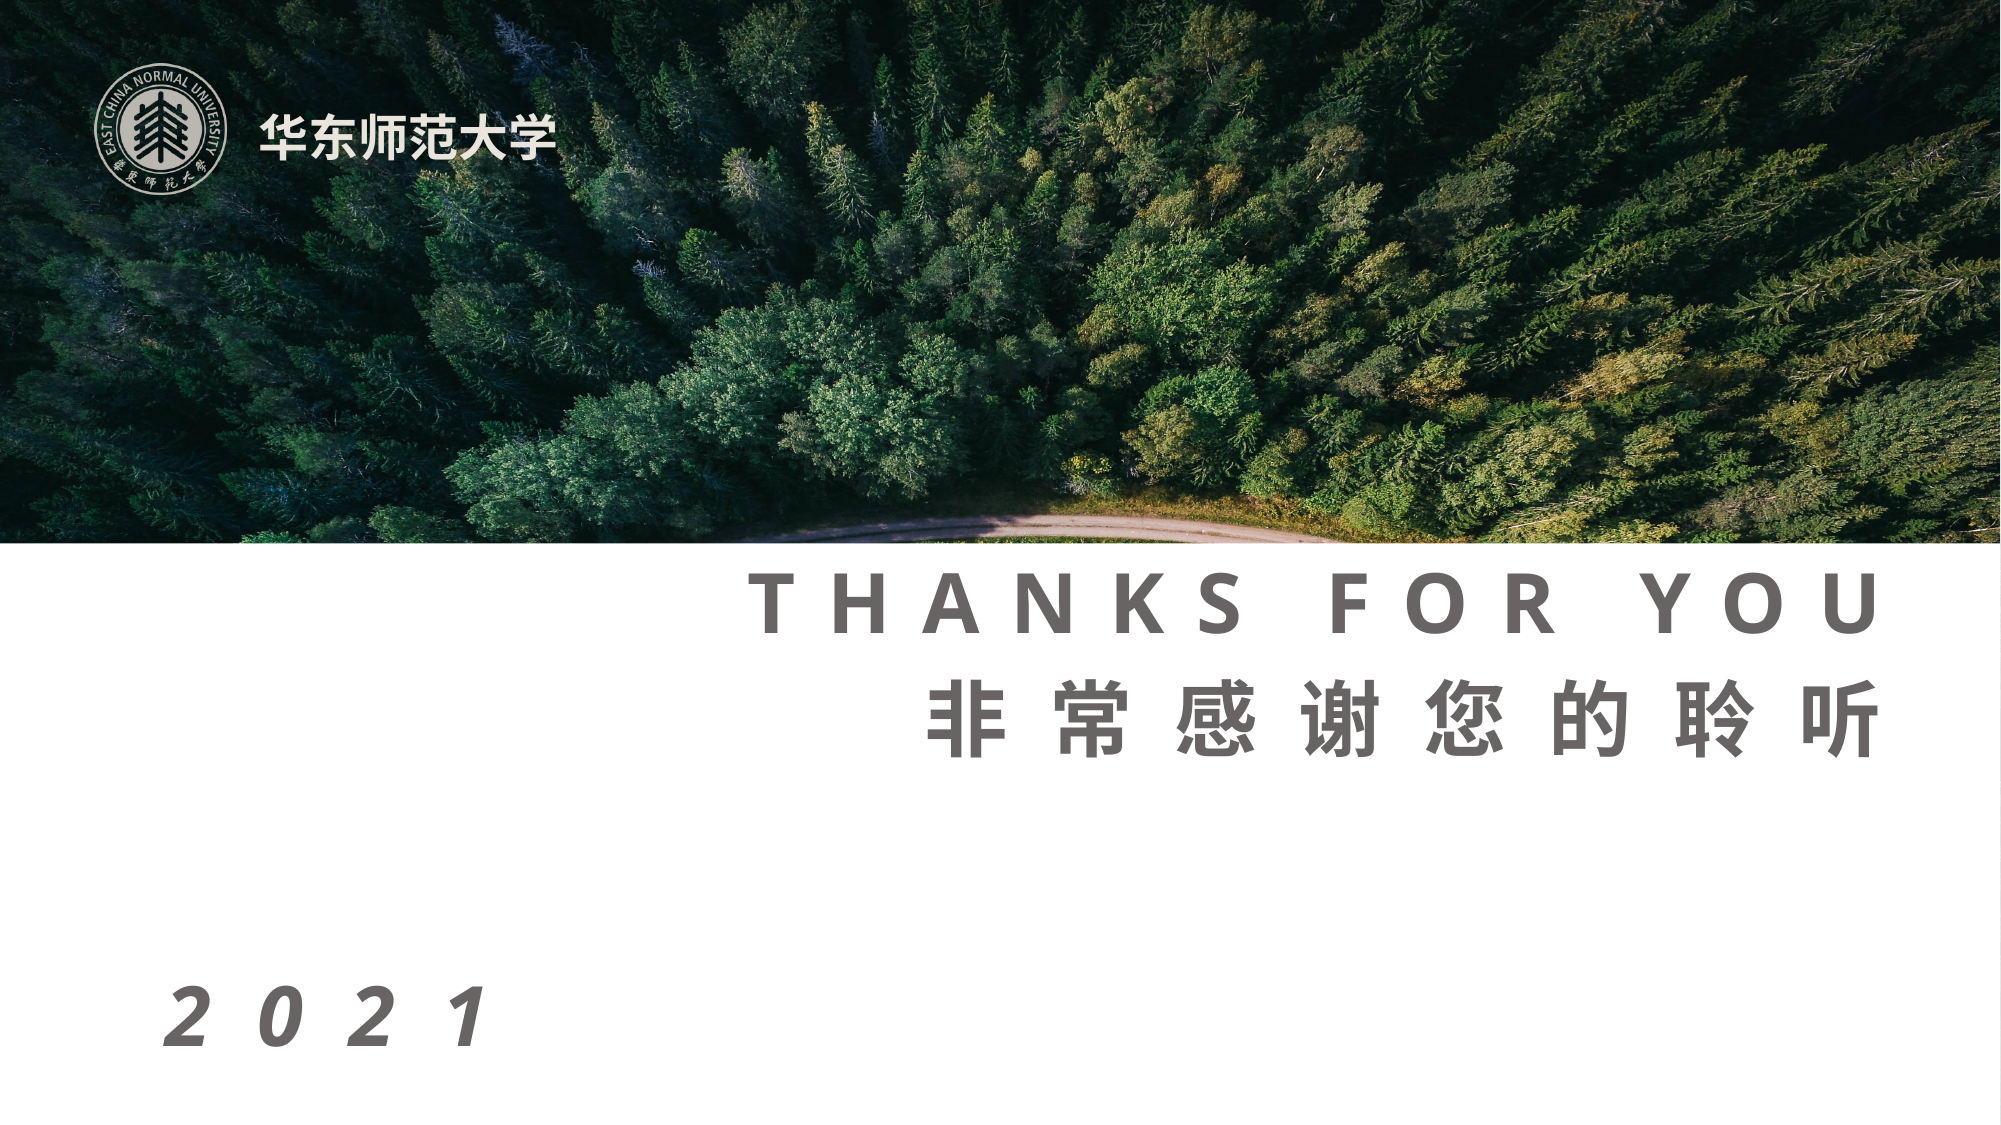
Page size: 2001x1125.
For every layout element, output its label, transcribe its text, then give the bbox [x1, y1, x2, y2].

text_box [0, 542, 2000, 1125]
text_box 华东师范大学 [243, 98, 618, 174]
picture [0, 0, 2001, 1125]
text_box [0, 543, 1898, 1072]
